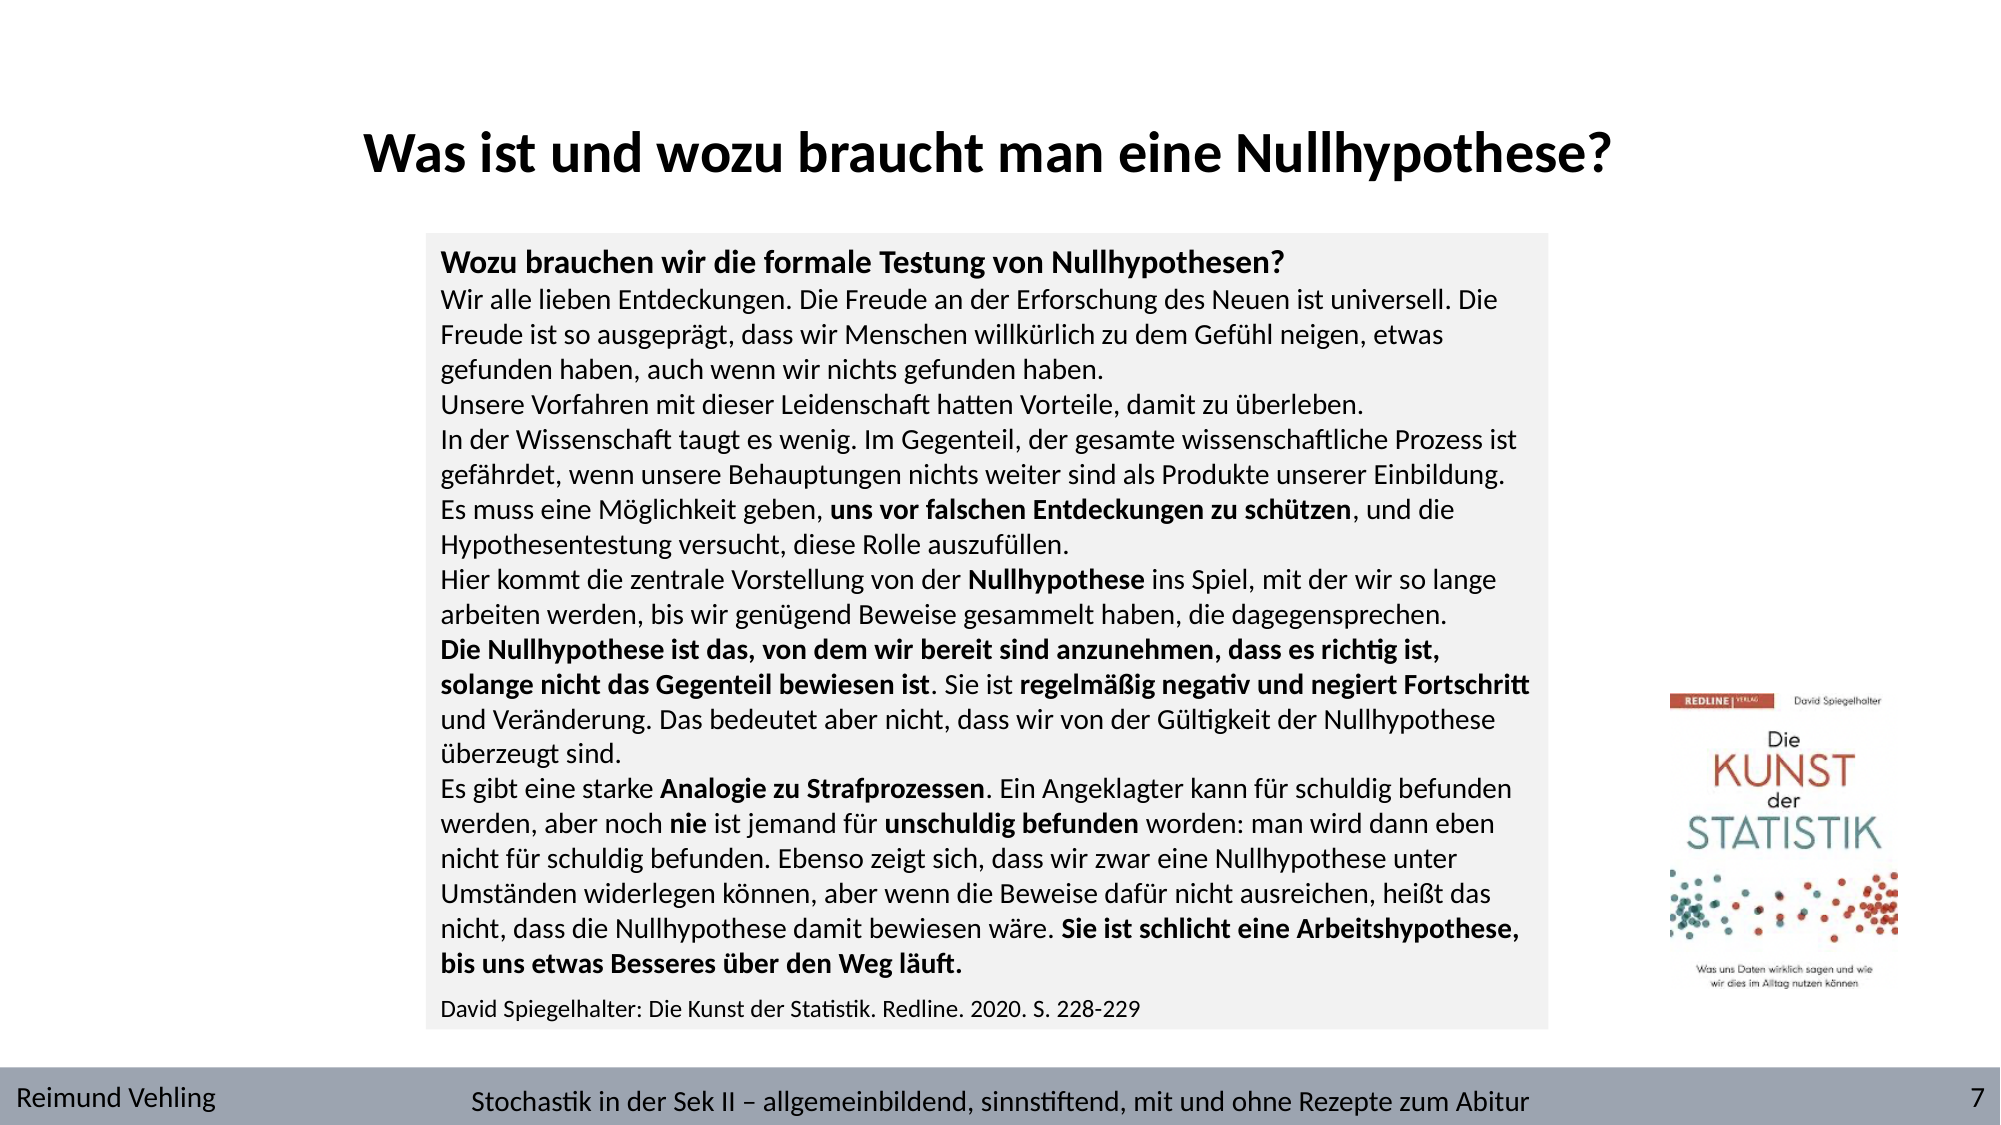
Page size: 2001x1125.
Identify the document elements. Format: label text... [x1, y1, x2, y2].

text_box Wozu brauchen wir die formale Testung von Nullhypothesen? Wir alle lieben Entdeckungen. Die Freude an der Erforschung des Neuen ist universell. Die Freude ist so ausgeprägt, dass wir Menschen willkürlich zu dem Gefühl neigen, etwas gefunden haben, auch wenn wir nichts gefunden haben. Unsere Vorfahren mit dieser Leidenschaft hatten Vorteile, damit zu überleben. In der Wissenschaft taugt es wenig. Im Gegenteil, der gesamte wissenschaftliche Prozess ist gefährdet, wenn unsere Behauptungen nichts weiter sind als Produkte unserer Einbildung. Es muss eine Möglichkeit geben, uns vor falschen Entdeckungen zu schützen, und die Hypothesentestung versucht, diese Rolle auszufüllen. Hier kommt die zentrale Vorstellung von der Nullhypothese ins Spiel, mit der wir so lange arbeiten werden, bis wir genügend Beweise gesammelt haben, die dagegensprechen. Die Nullhypothese ist das, von dem wir bereit sind anzunehmen, dass es richtig ist, solange nicht das Gegenteil bewiesen ist. Sie ist regelmäßig negativ und negiert Fortschritt und Veränderung. Das bedeutet aber nicht, dass wir von der Gültigkeit der Nullhypothese überzeugt sind. Es gibt eine starke Analogie zu Strafprozessen. Ein Angeklagter kann für schuldig befunden werden, aber noch nie ist jemand für unschuldig befunden worden: man wird dann eben nicht für schuldig befunden. Ebenso zeigt sich, dass wir zwar eine Nullhypothese unter Umständen widerlegen können, aber wenn die Beweise dafür nicht ausreichen, heißt das nicht, dass die Nullhypothese damit bewiesen wäre. Sie ist schlicht eine Arbeitshypothese, bis uns etwas Besseres über den Weg läuft. David Spiegelhalter: Die Kunst der Statistik. Redline. 2020. S. 228-229 [425, 233, 1549, 1030]
picture [1670, 693, 1898, 989]
text_box Was ist und wozu braucht man eine Nullhypothese? [327, 106, 1651, 191]
